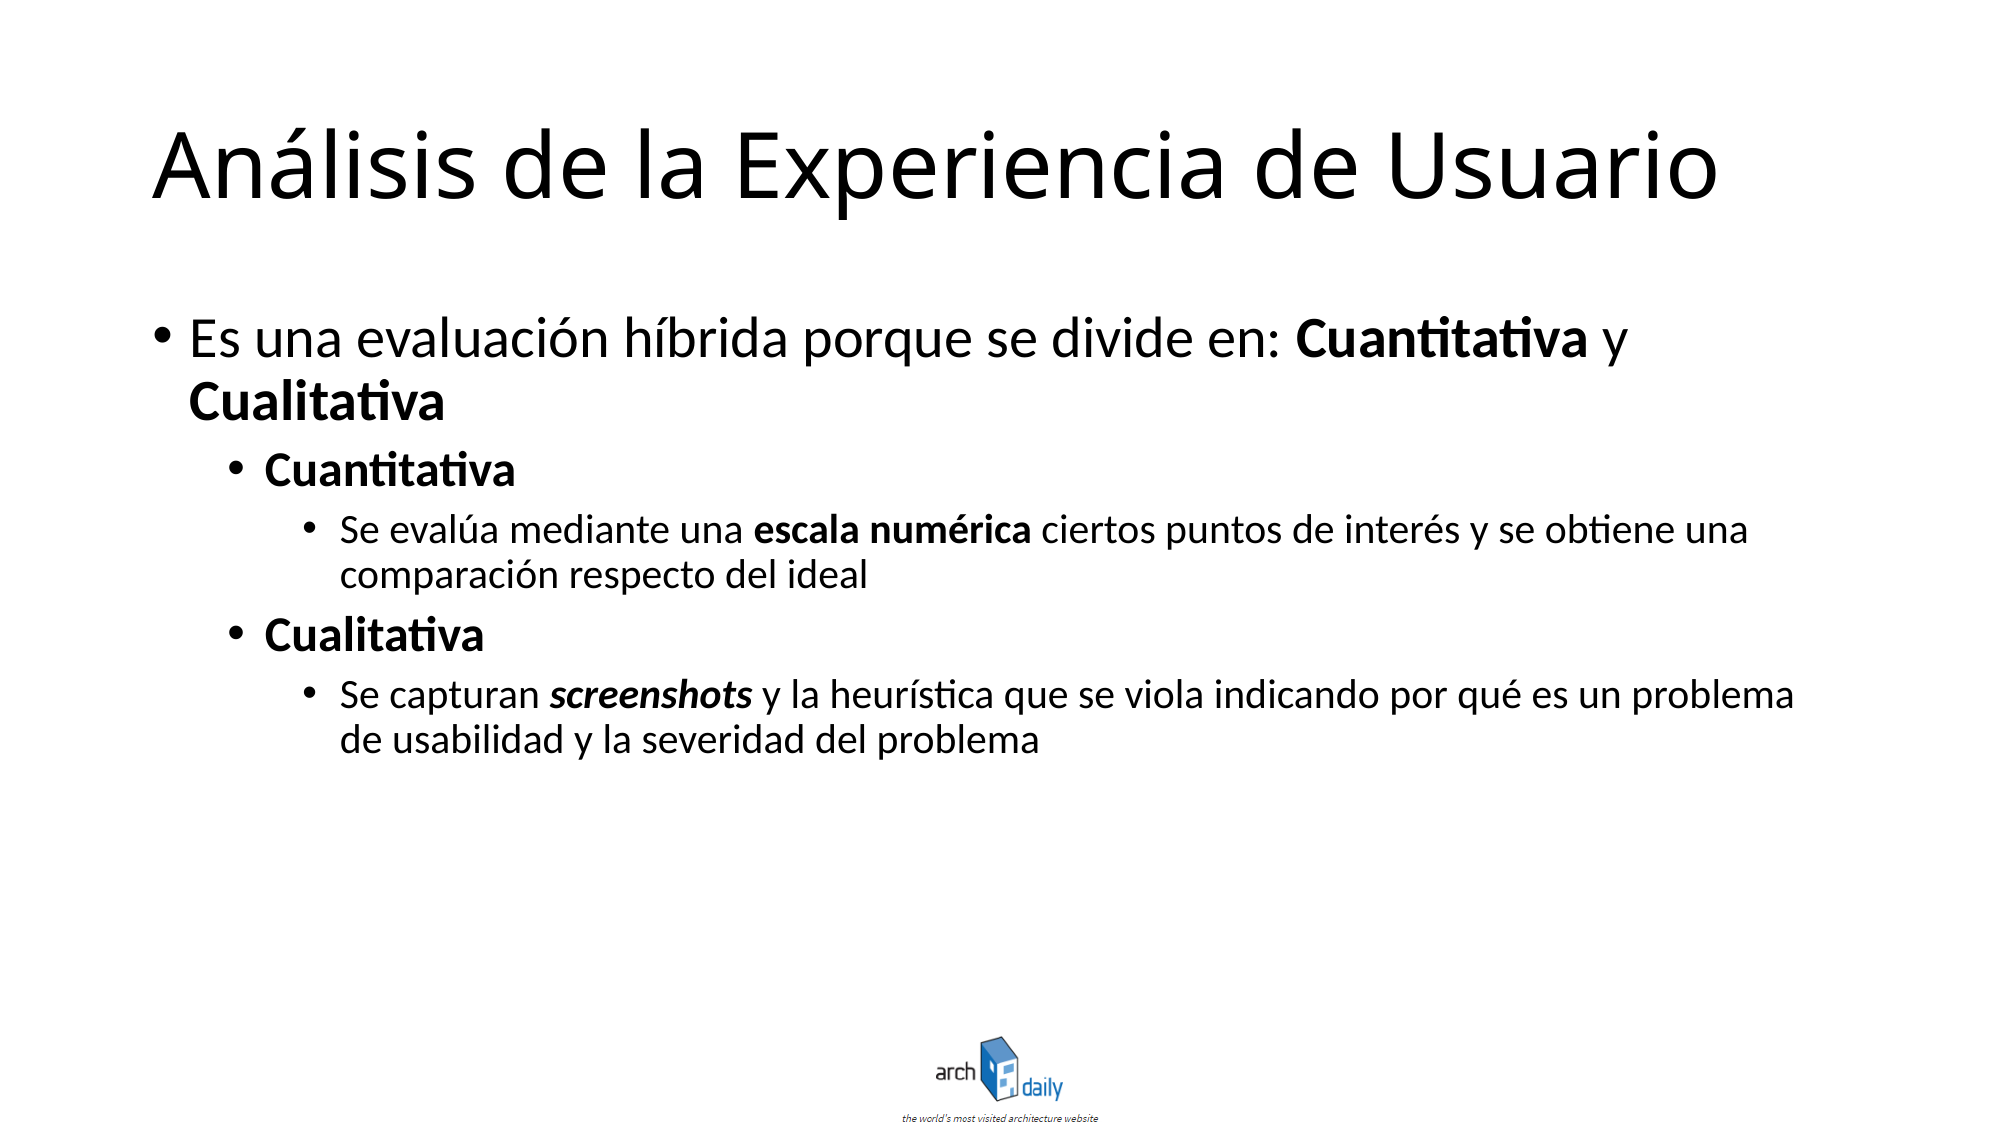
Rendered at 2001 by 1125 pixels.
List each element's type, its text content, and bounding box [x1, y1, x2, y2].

list Es una evaluación híbrida porque se divide en: Cuantitativa y Cualitativa Cuantitativa Se evalúa mediante una escala numérica ciertos puntos de interés y se obtiene una comparación respecto del ideal Cualitativa Se capturan screenshots y la heurística que se viola indicando por qué es un problema de usabilidad y la severidad del problema [137, 299, 1863, 1014]
picture [898, 1033, 1102, 1125]
title Análisis de la Experiencia de Usuario [137, 59, 1863, 278]
